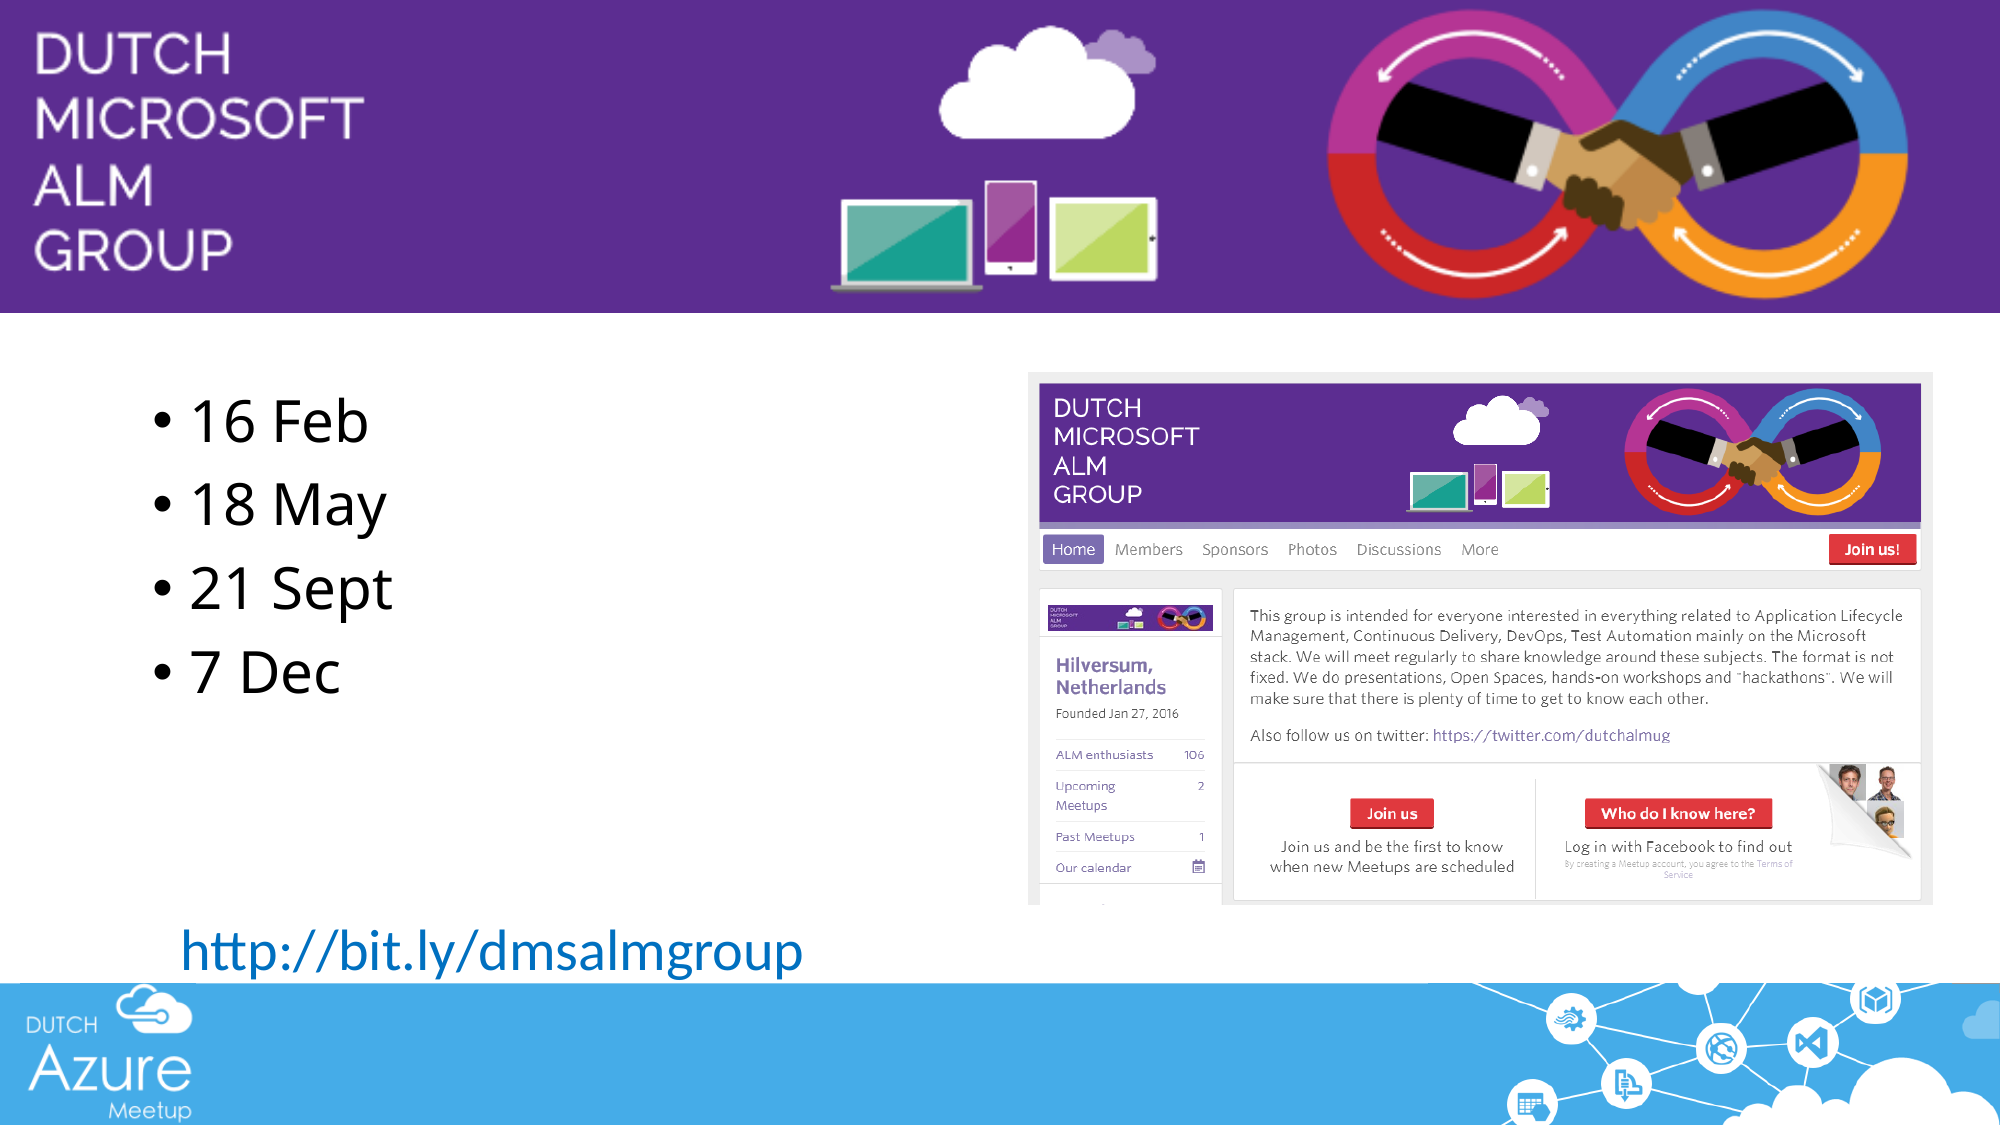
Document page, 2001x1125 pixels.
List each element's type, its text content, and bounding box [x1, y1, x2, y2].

picture [1027, 372, 1933, 905]
list 16 Feb 18 May 21 Sept 7 Dec [137, 384, 1863, 1014]
text_box http://bit.ly/dmsalmgroup [165, 904, 820, 990]
picture [0, 0, 2000, 313]
picture [1428, 983, 2000, 1125]
picture [20, 983, 196, 1125]
